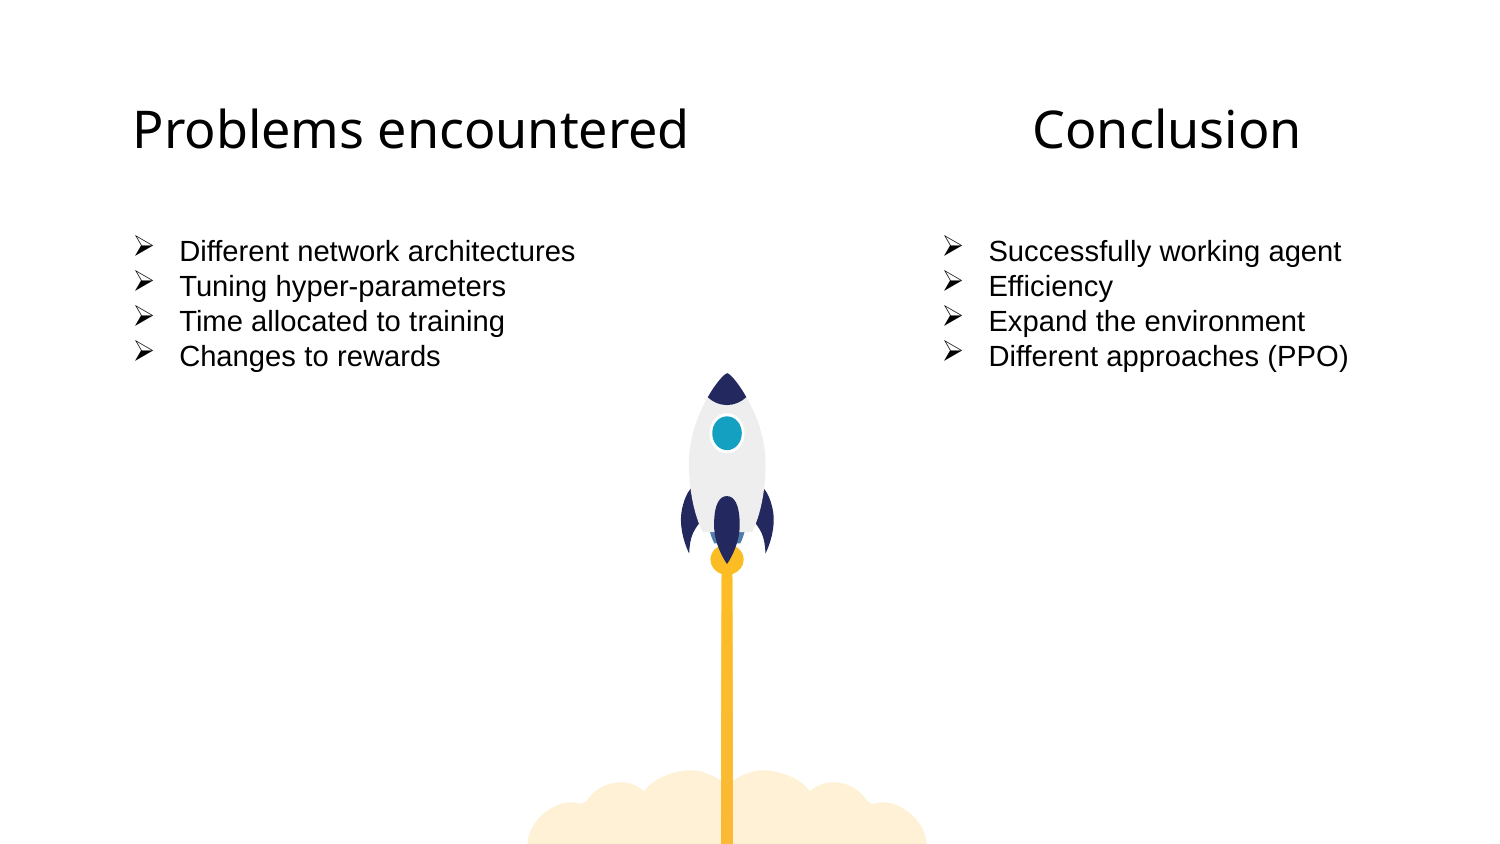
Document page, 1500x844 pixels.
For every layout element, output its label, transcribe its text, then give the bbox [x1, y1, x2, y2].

text_box Successfully working agent Efficiency Expand the environment Different approaches (PPO) [926, 225, 1415, 380]
text_box Different network architectures Tuning hyper-parameters Time allocated to training Changes to rewards [117, 225, 606, 380]
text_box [526, 544, 928, 844]
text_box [676, 372, 778, 565]
title Problems encountered Conclusion [117, 88, 1383, 168]
